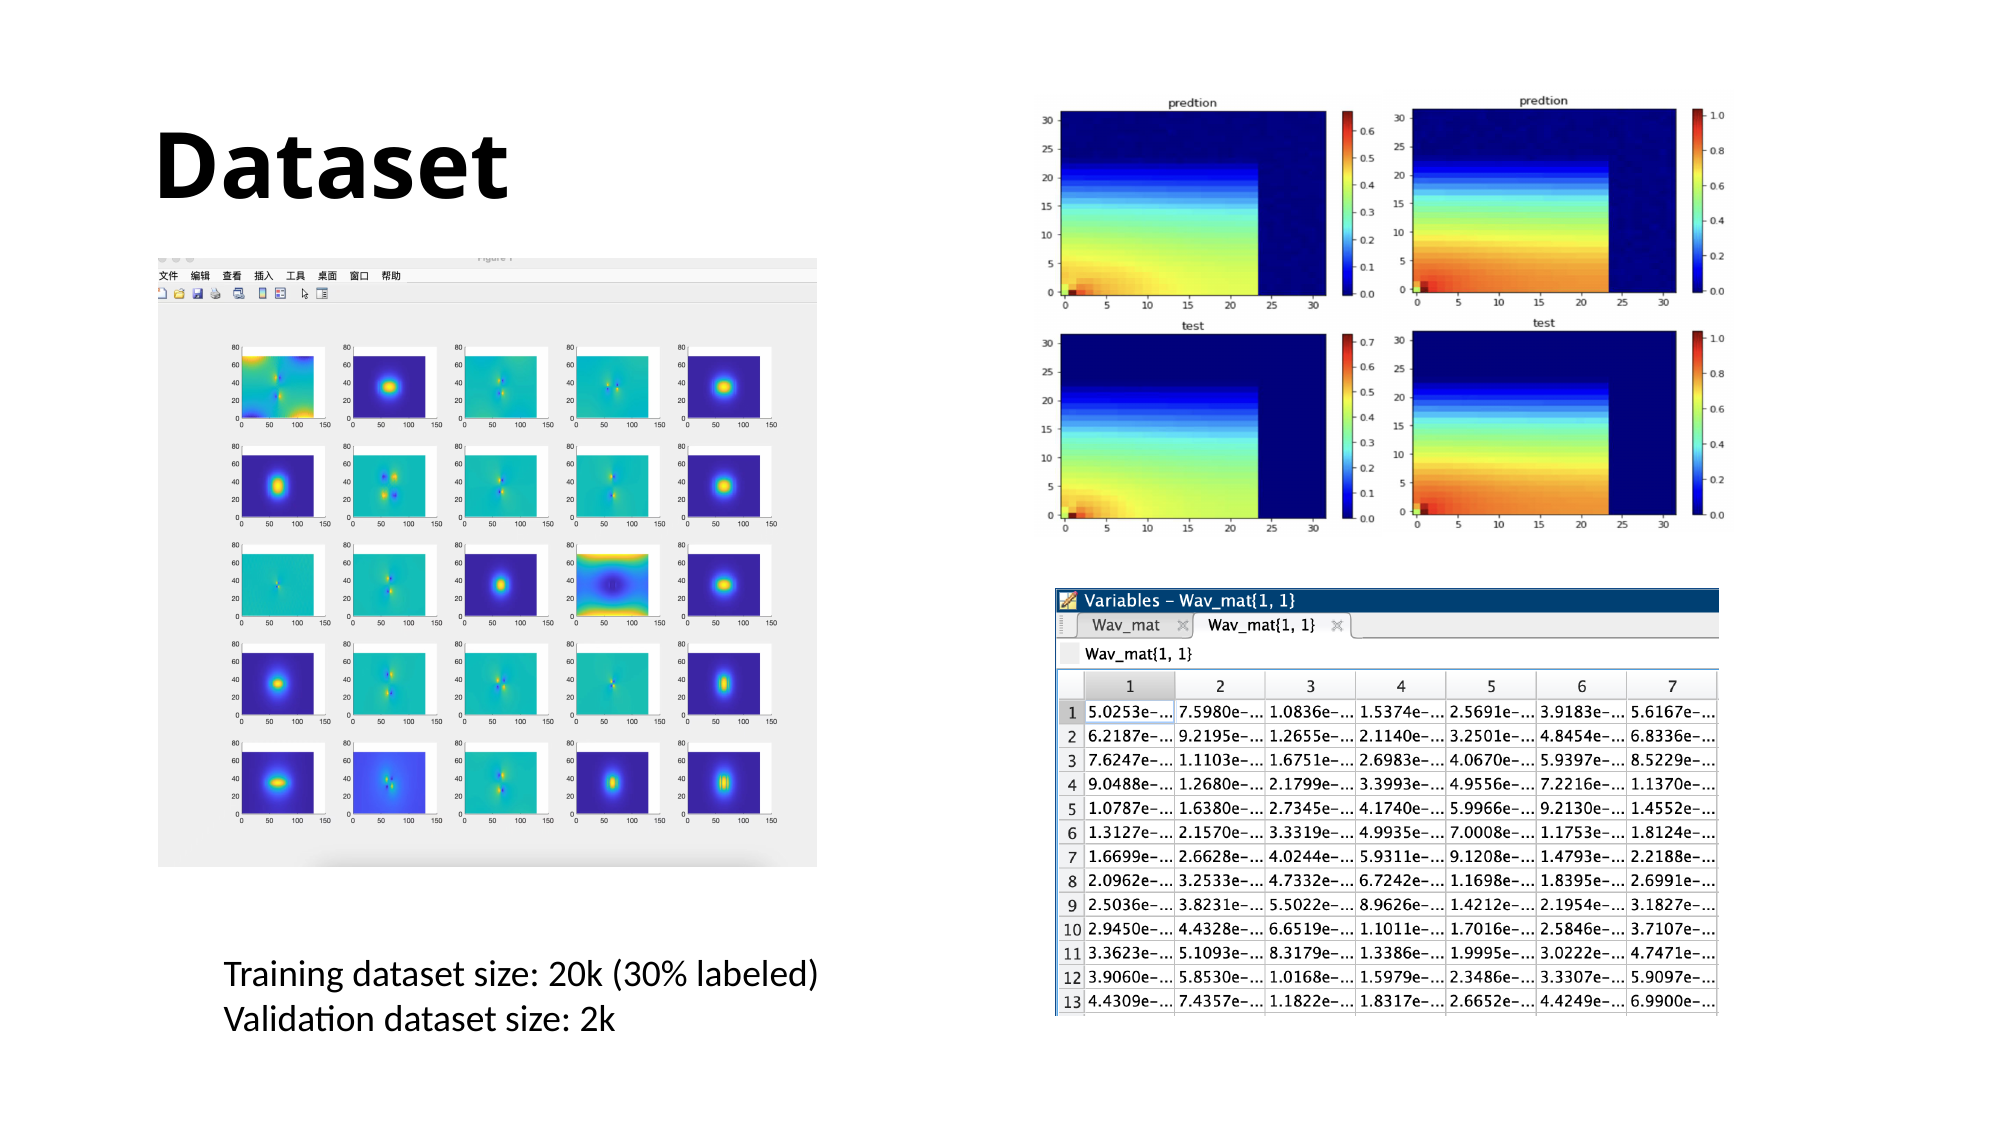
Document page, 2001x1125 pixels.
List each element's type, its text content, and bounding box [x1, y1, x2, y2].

text_box Training dataset size: 20k (30% labeled) Validation dataset size: 2k [208, 941, 835, 1047]
picture [1055, 588, 1719, 1016]
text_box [1034, 89, 1734, 537]
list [158, 258, 817, 867]
title Dataset [137, 59, 1863, 278]
